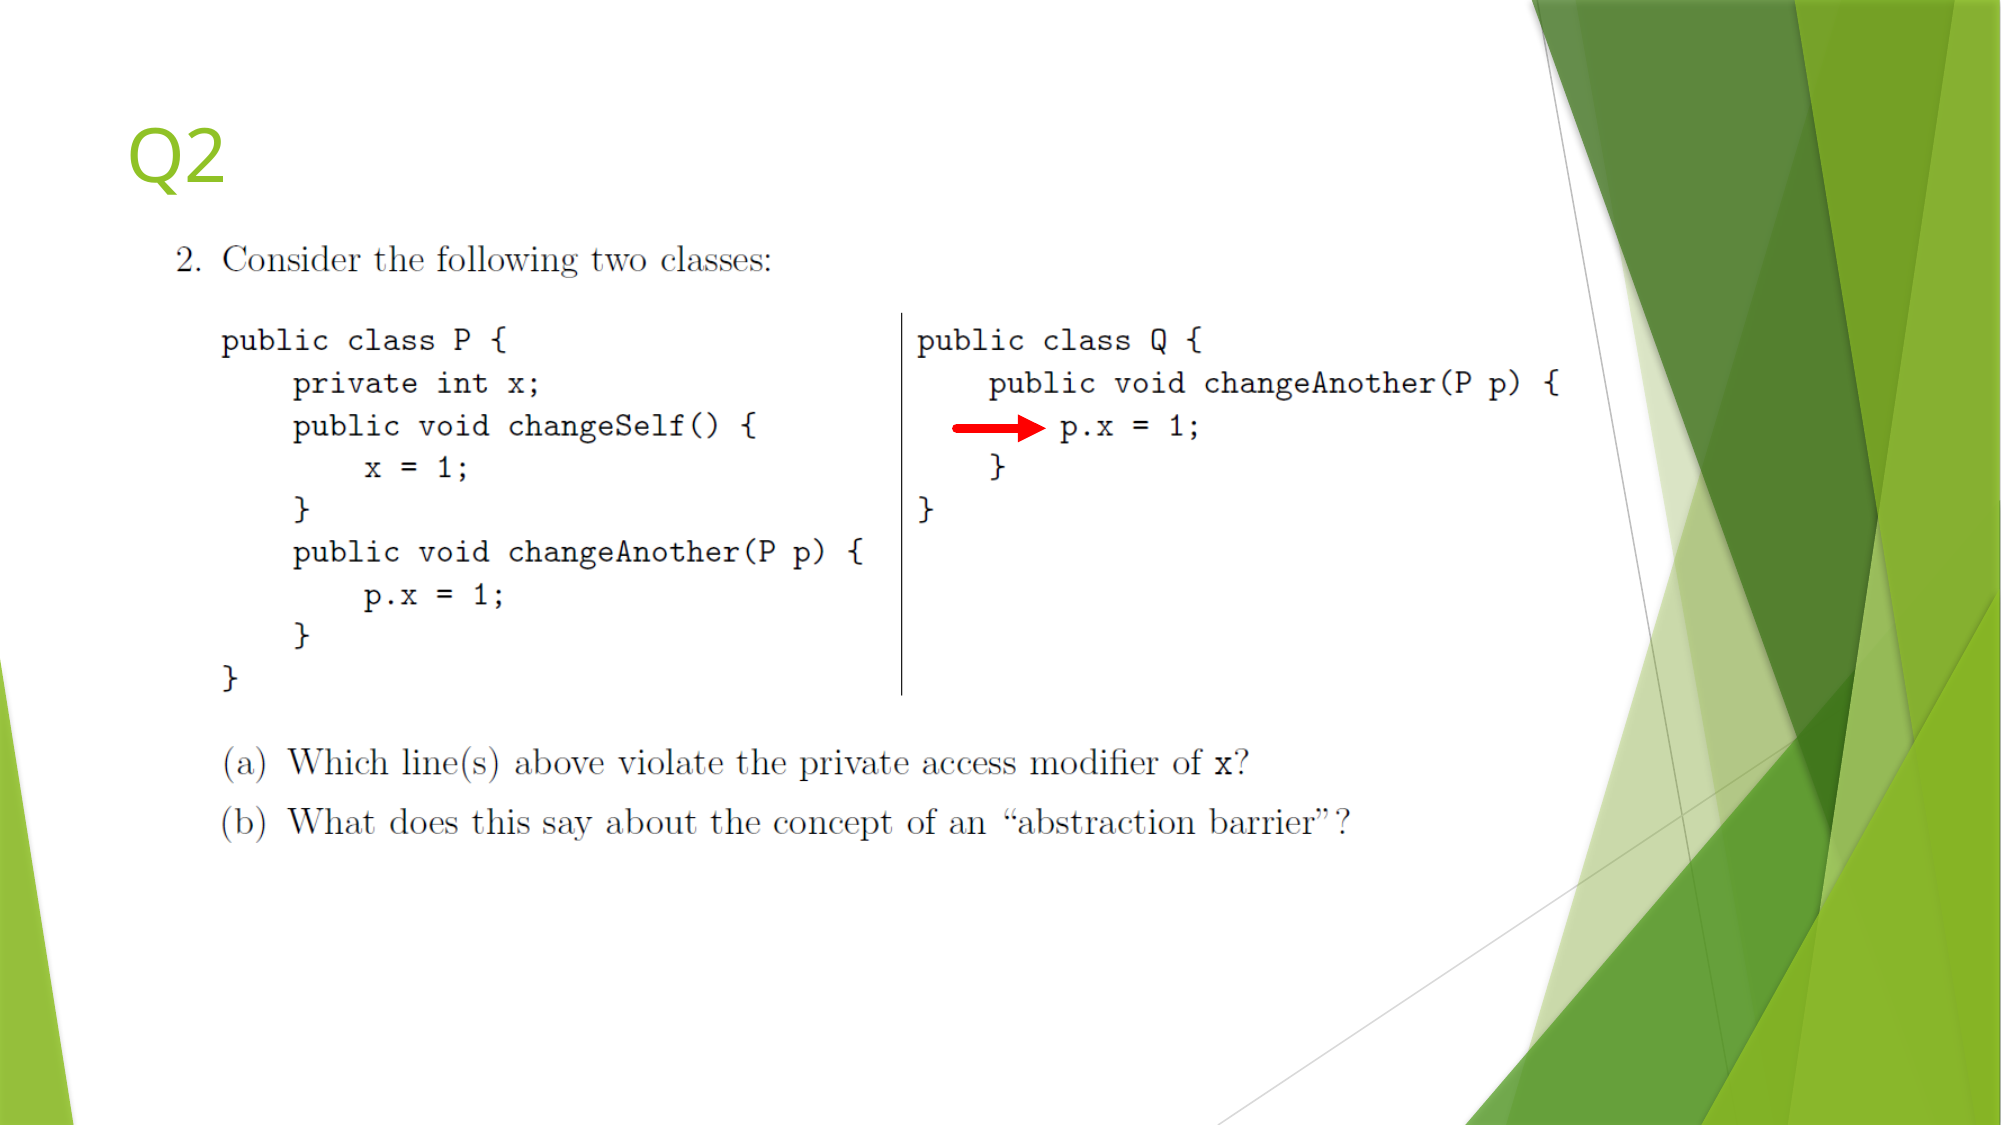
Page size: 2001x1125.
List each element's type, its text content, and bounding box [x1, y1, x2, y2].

title Q2 [111, 99, 1522, 317]
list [163, 232, 1575, 862]
